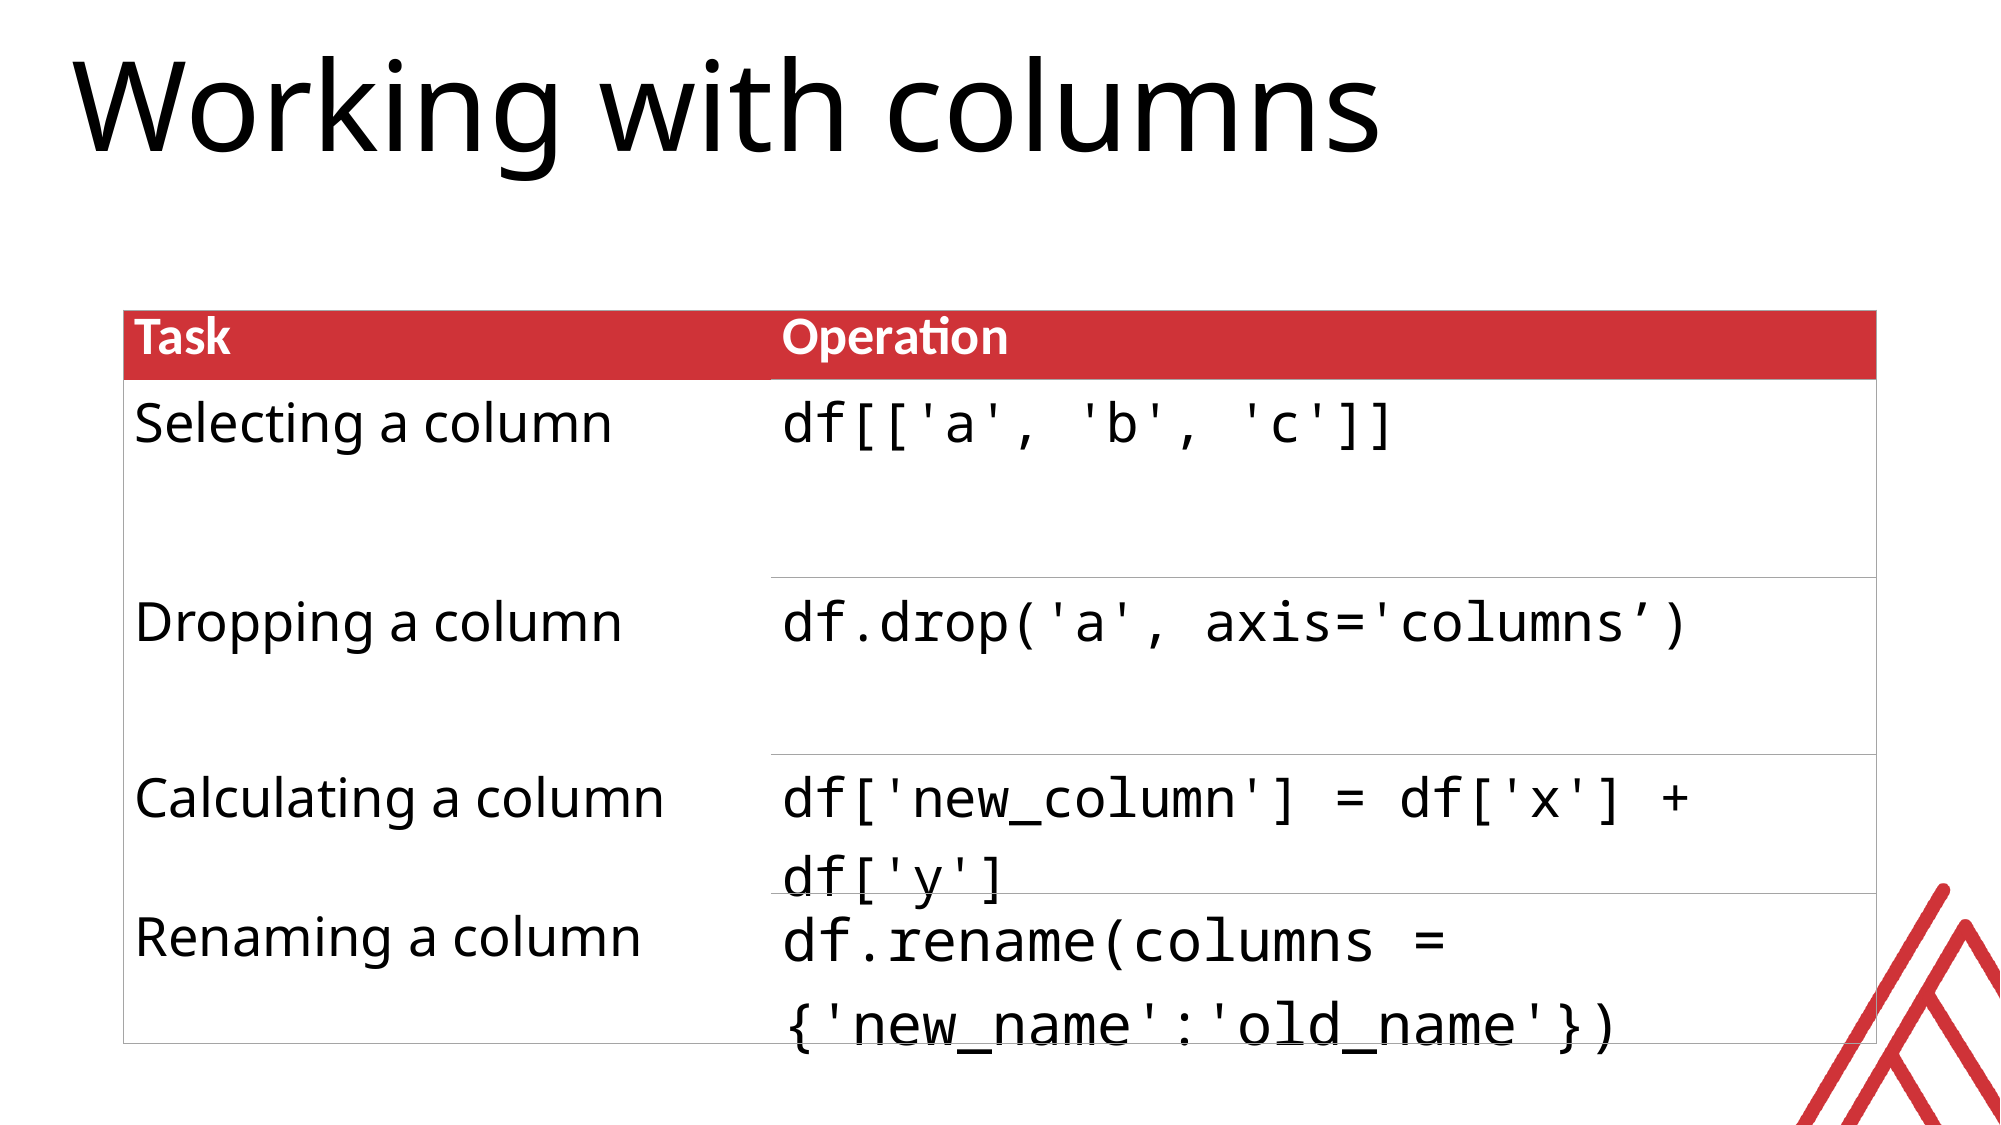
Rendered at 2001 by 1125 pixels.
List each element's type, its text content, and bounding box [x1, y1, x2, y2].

picture [1787, 880, 2000, 1125]
table_header Task [124, 311, 771, 380]
table_cell Renaming a column [124, 893, 771, 1043]
table_header Operation [771, 311, 1876, 379]
table_cell df.rename(columns = {'new_name':'old_name'}) [771, 894, 1787, 1043]
table_cell Calculating a column [124, 754, 771, 893]
text_box Working with columns [56, 18, 1871, 184]
table_cell df[['a', 'b', 'c']] [771, 380, 1876, 577]
table_cell Dropping a column [124, 578, 771, 754]
table_cell df.drop('a', axis='columns’) [771, 578, 1876, 754]
table_cell Selecting a column [124, 380, 771, 578]
table_cell df['new_column'] = df['x'] + df['y'] [771, 755, 1876, 893]
